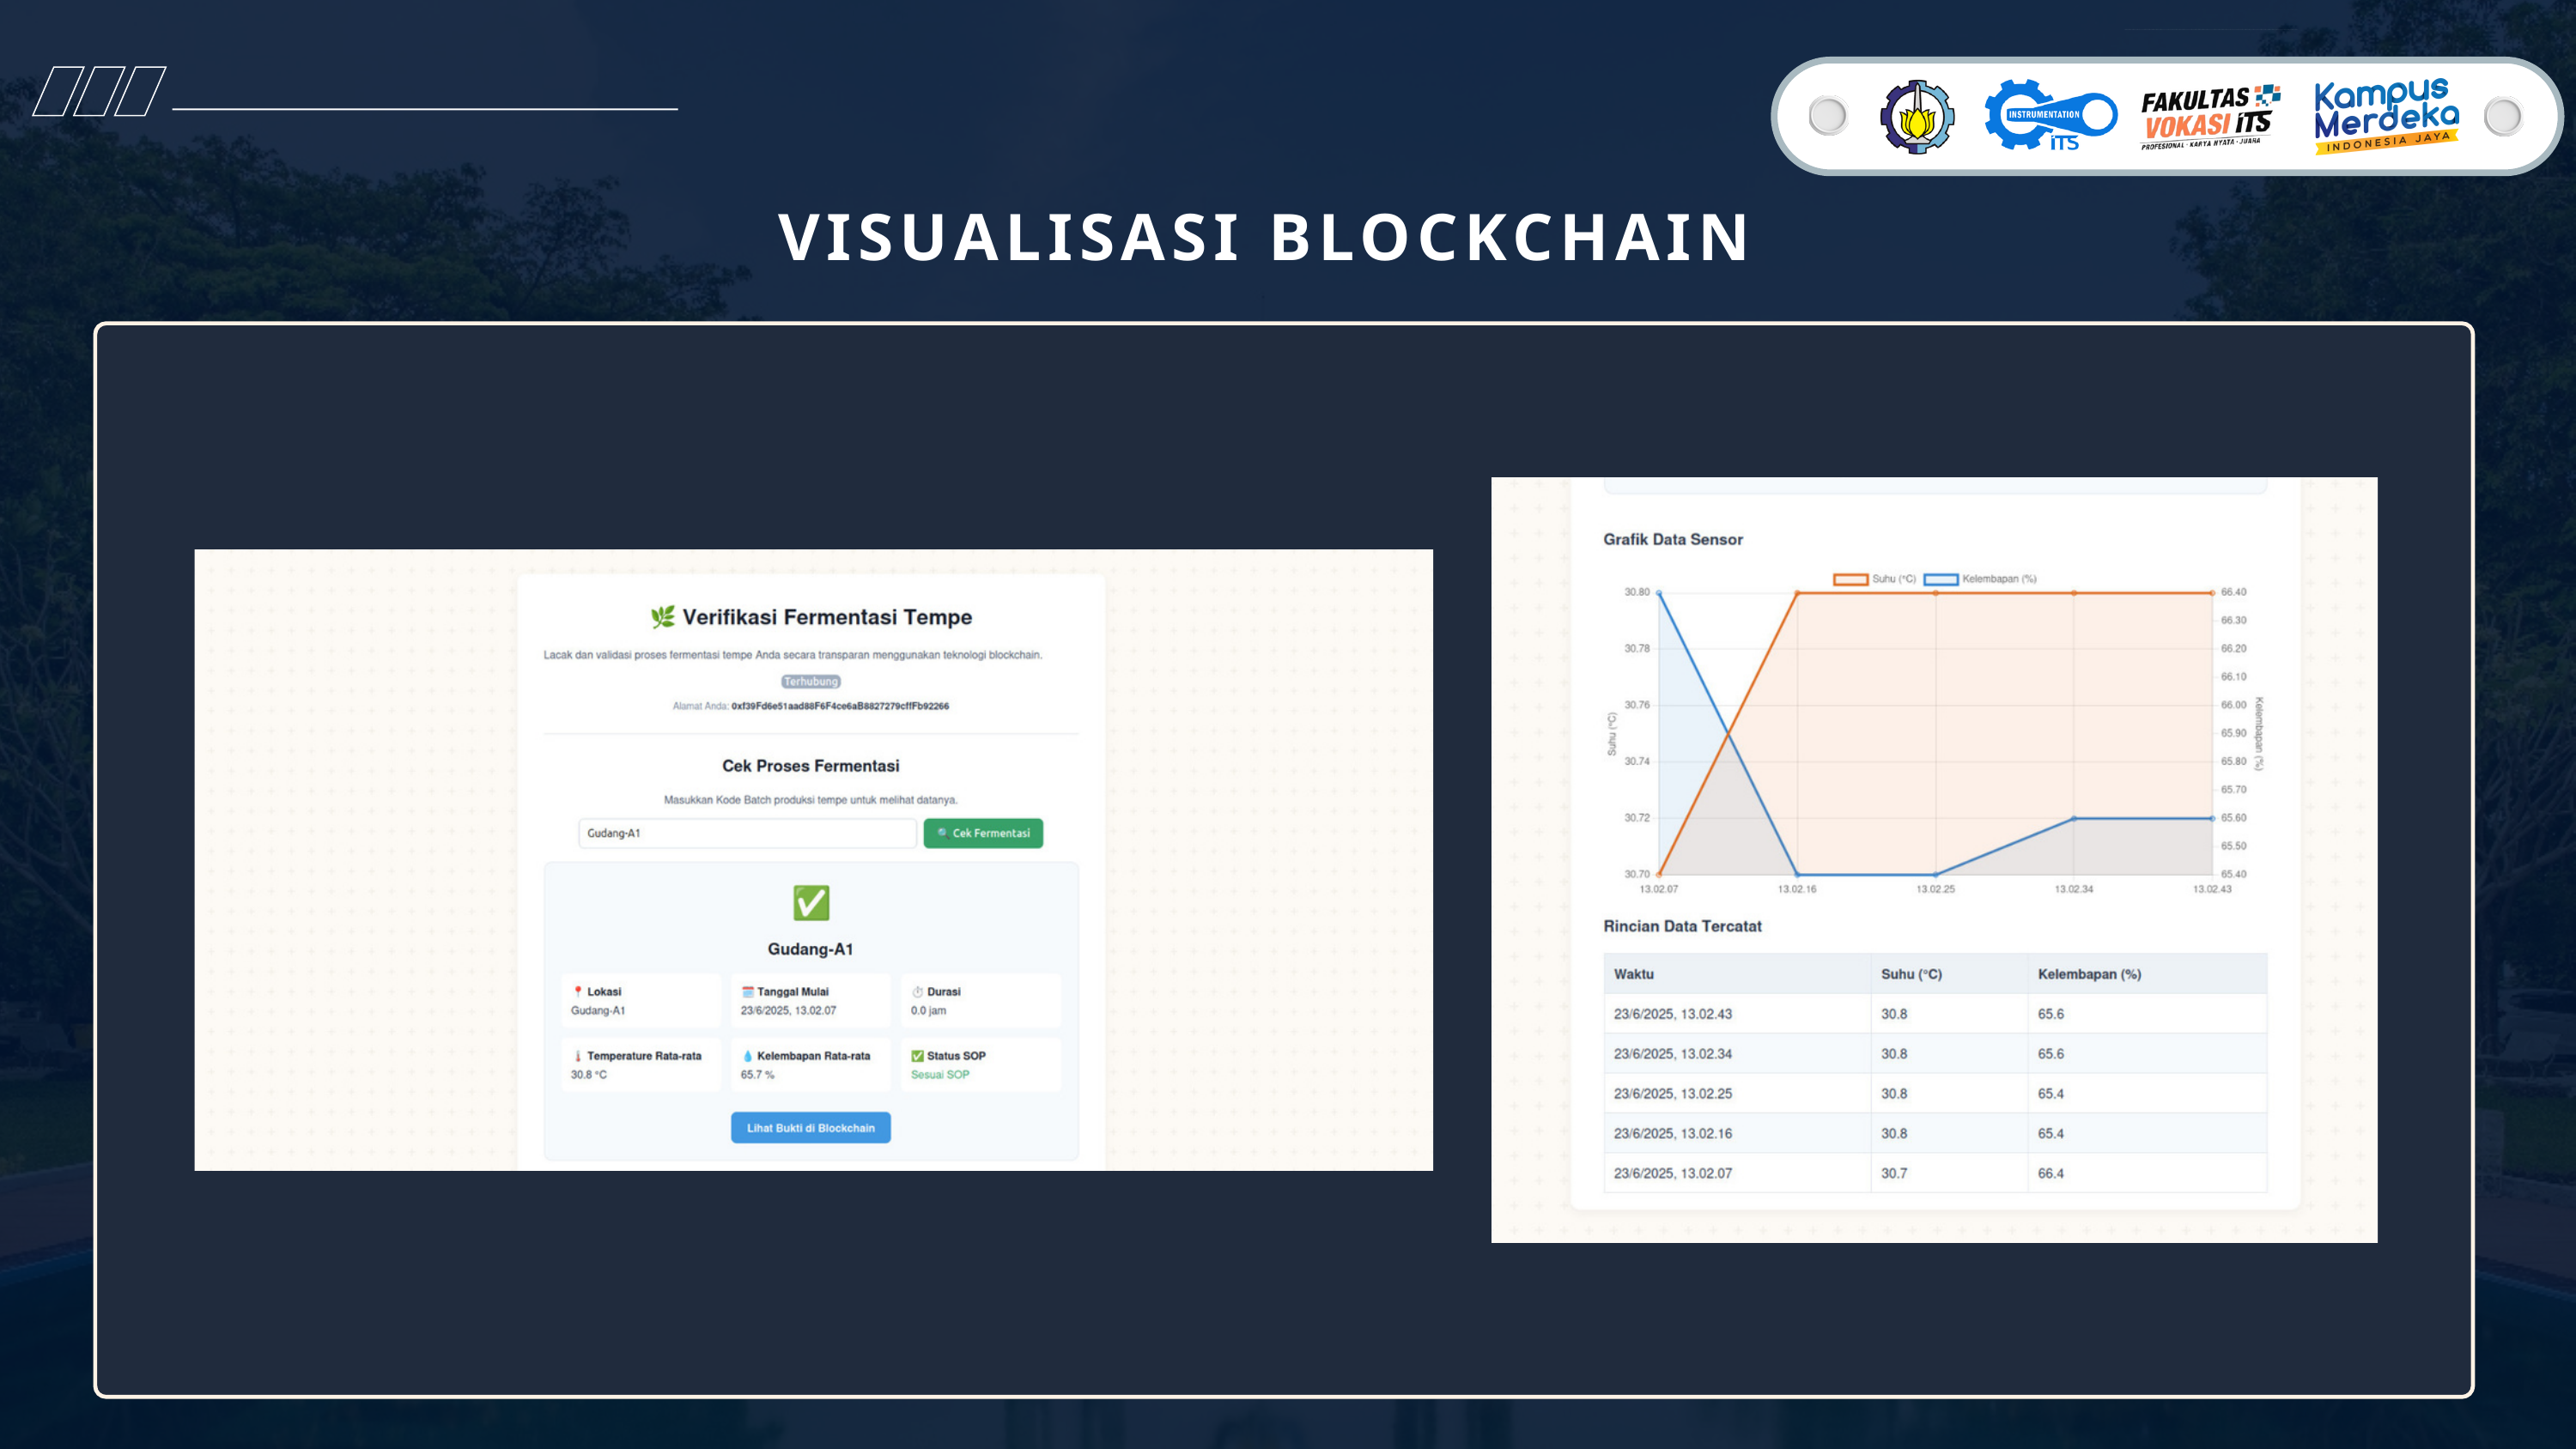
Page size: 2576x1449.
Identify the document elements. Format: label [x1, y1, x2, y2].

text_box [1773, 27, 2561, 204]
text_box [94, 323, 2474, 1397]
text_box [32, 66, 678, 116]
text_box [0, 0, 2576, 1449]
